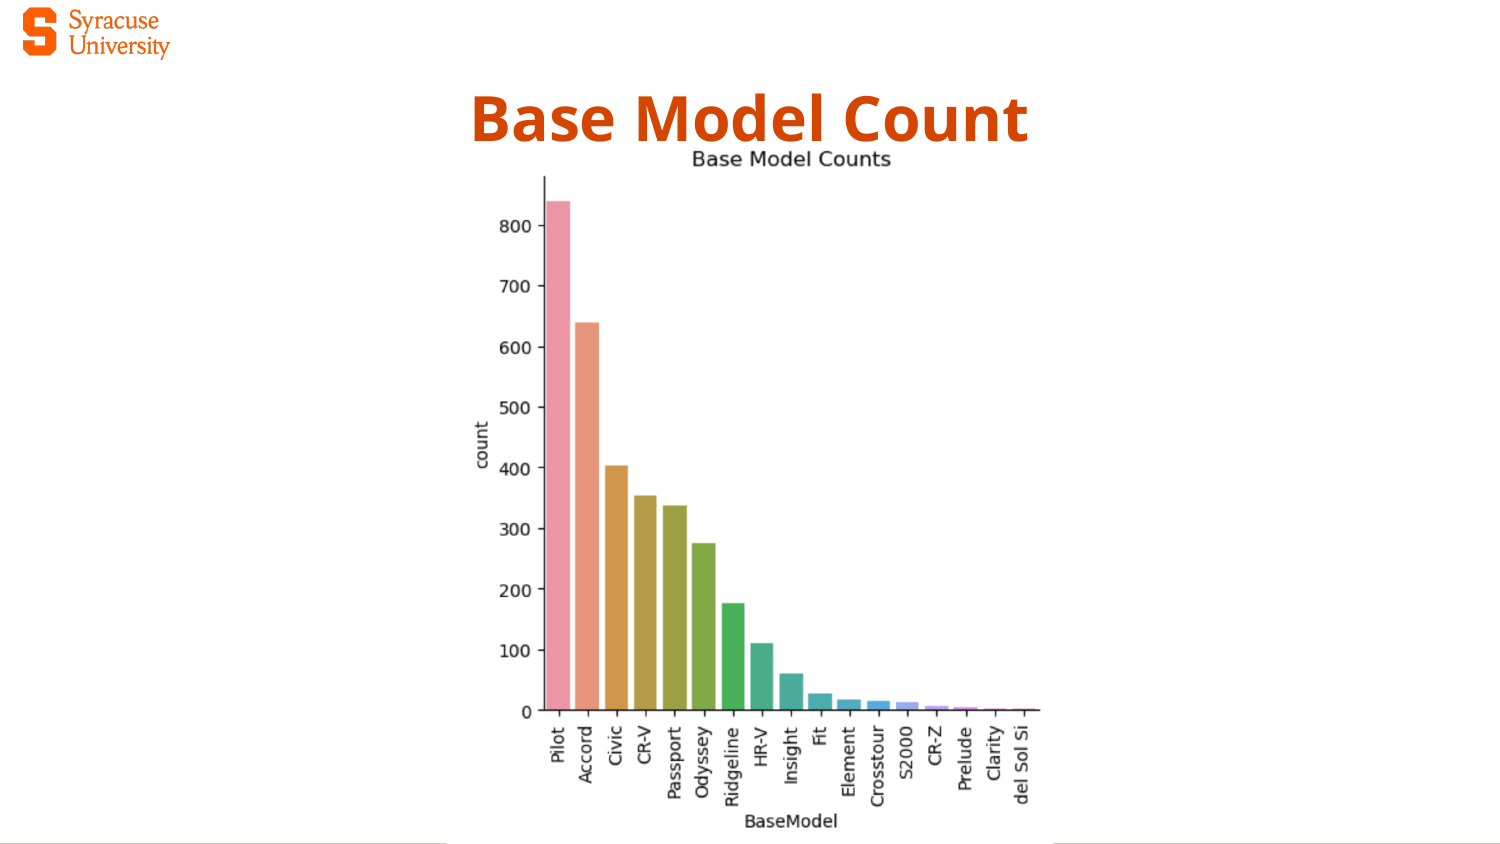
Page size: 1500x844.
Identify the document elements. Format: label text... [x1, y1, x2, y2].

picture [447, 147, 1053, 844]
picture [23, 7, 170, 61]
title Base Model Count [354, 59, 1145, 186]
